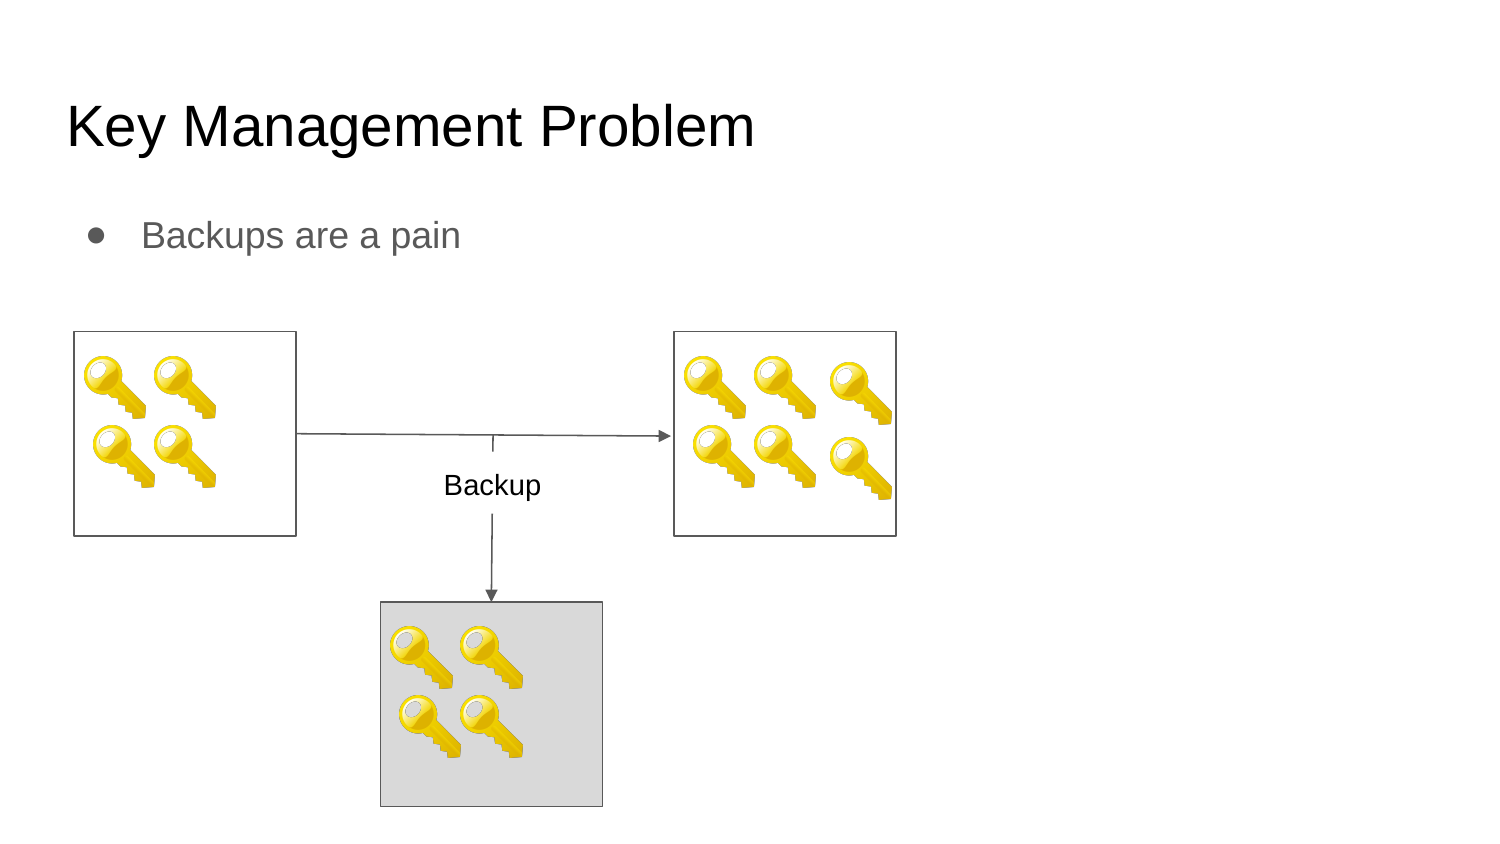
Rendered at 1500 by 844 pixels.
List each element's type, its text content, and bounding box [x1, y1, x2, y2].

picture [398, 695, 523, 759]
text_box Backup [428, 451, 486, 514]
text_box [74, 331, 297, 536]
picture [460, 626, 523, 690]
text_box [380, 602, 603, 807]
picture [92, 424, 217, 488]
list Backups are a pain [51, 189, 1449, 270]
picture [390, 626, 453, 690]
picture [692, 424, 817, 488]
text_box [674, 331, 897, 536]
picture [754, 356, 817, 419]
title Key Management Problem [51, 72, 1449, 167]
picture [154, 356, 217, 419]
picture [684, 356, 747, 419]
picture [84, 356, 147, 419]
text_box Backup [499, 451, 586, 514]
picture [830, 437, 893, 501]
picture [830, 362, 893, 426]
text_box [295, 433, 672, 437]
